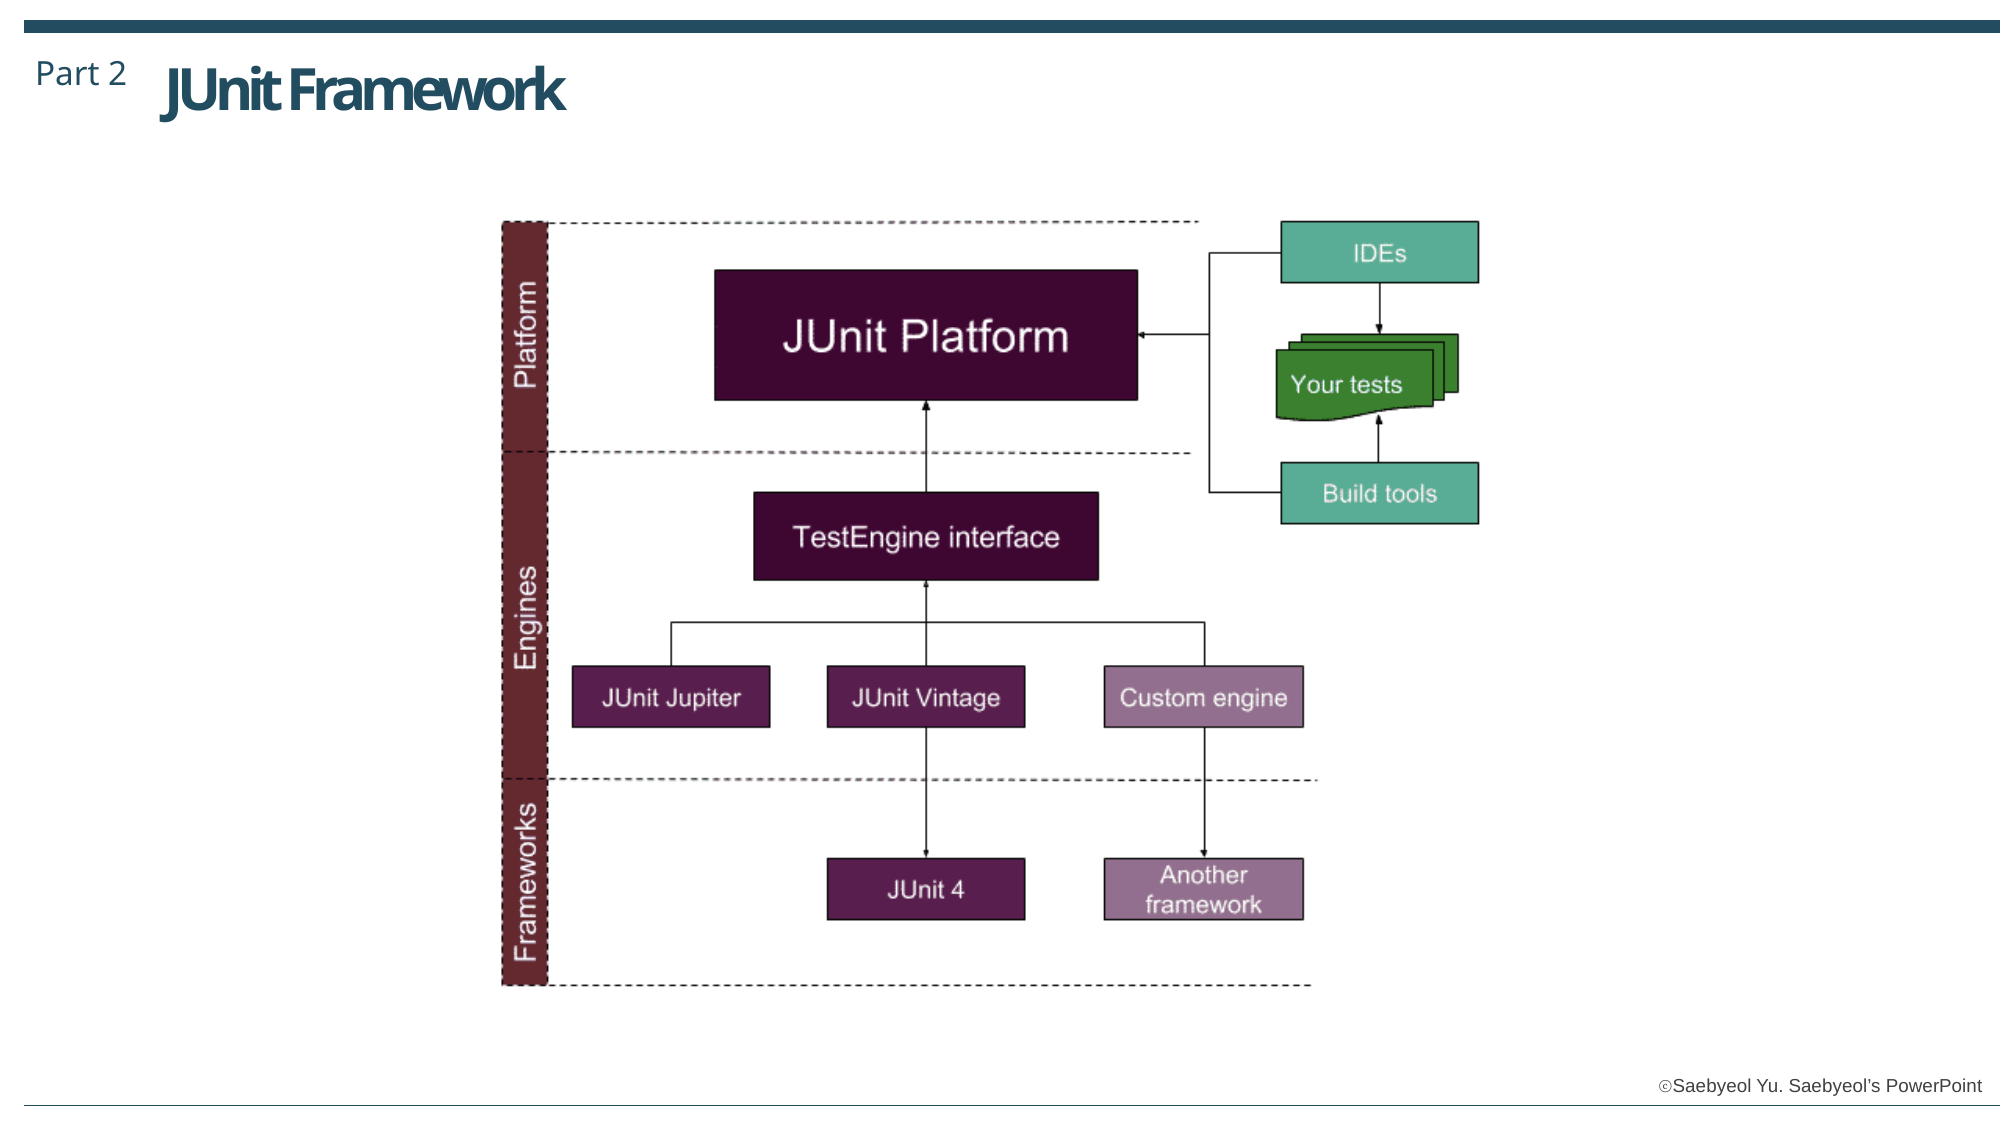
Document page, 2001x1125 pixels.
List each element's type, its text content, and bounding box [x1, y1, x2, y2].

text_box JUnit Framework [149, 44, 583, 130]
text_box Part 2 [20, 44, 143, 100]
picture [472, 182, 1528, 1024]
